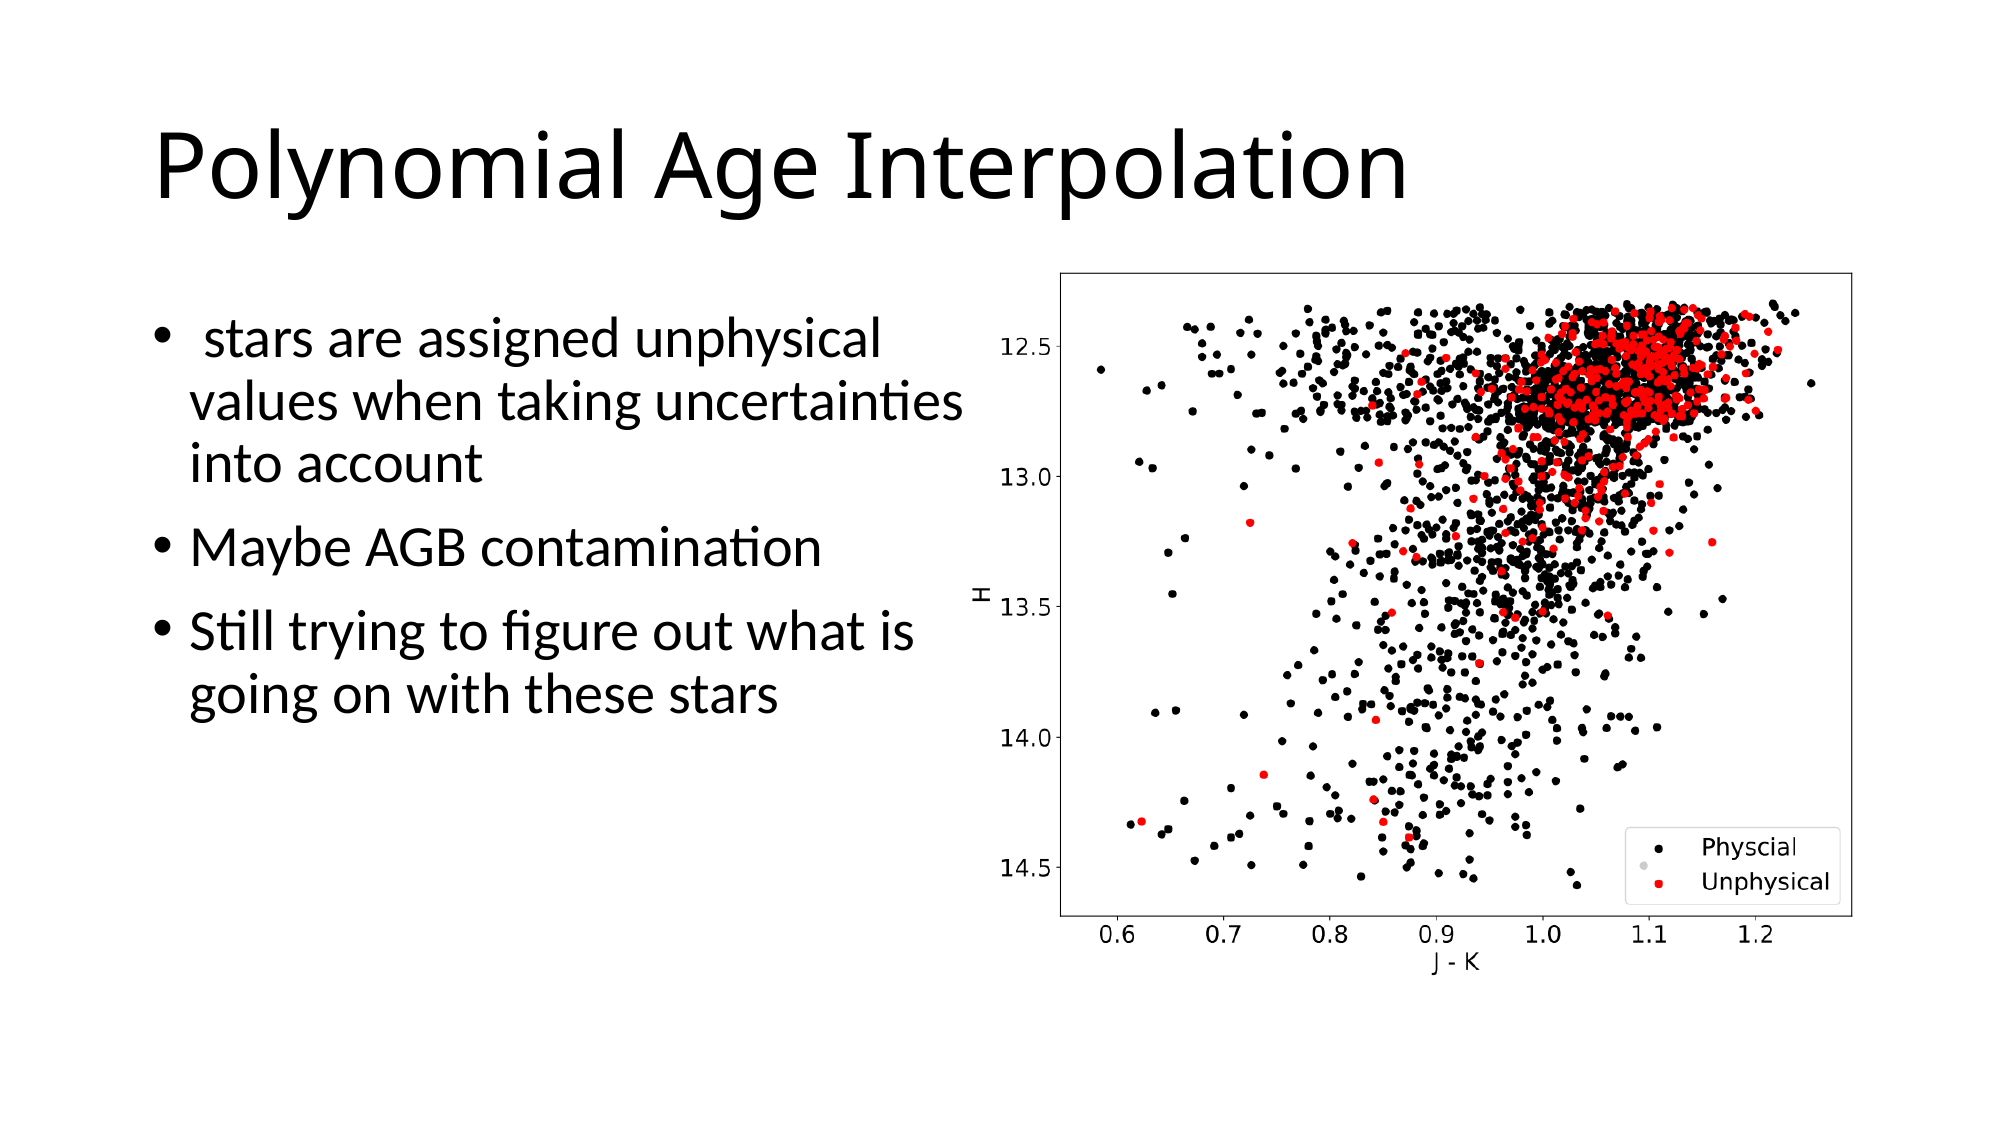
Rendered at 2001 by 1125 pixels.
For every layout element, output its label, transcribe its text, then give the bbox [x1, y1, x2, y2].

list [962, 260, 1863, 982]
title Polynomial Age Interpolation [137, 59, 1863, 278]
